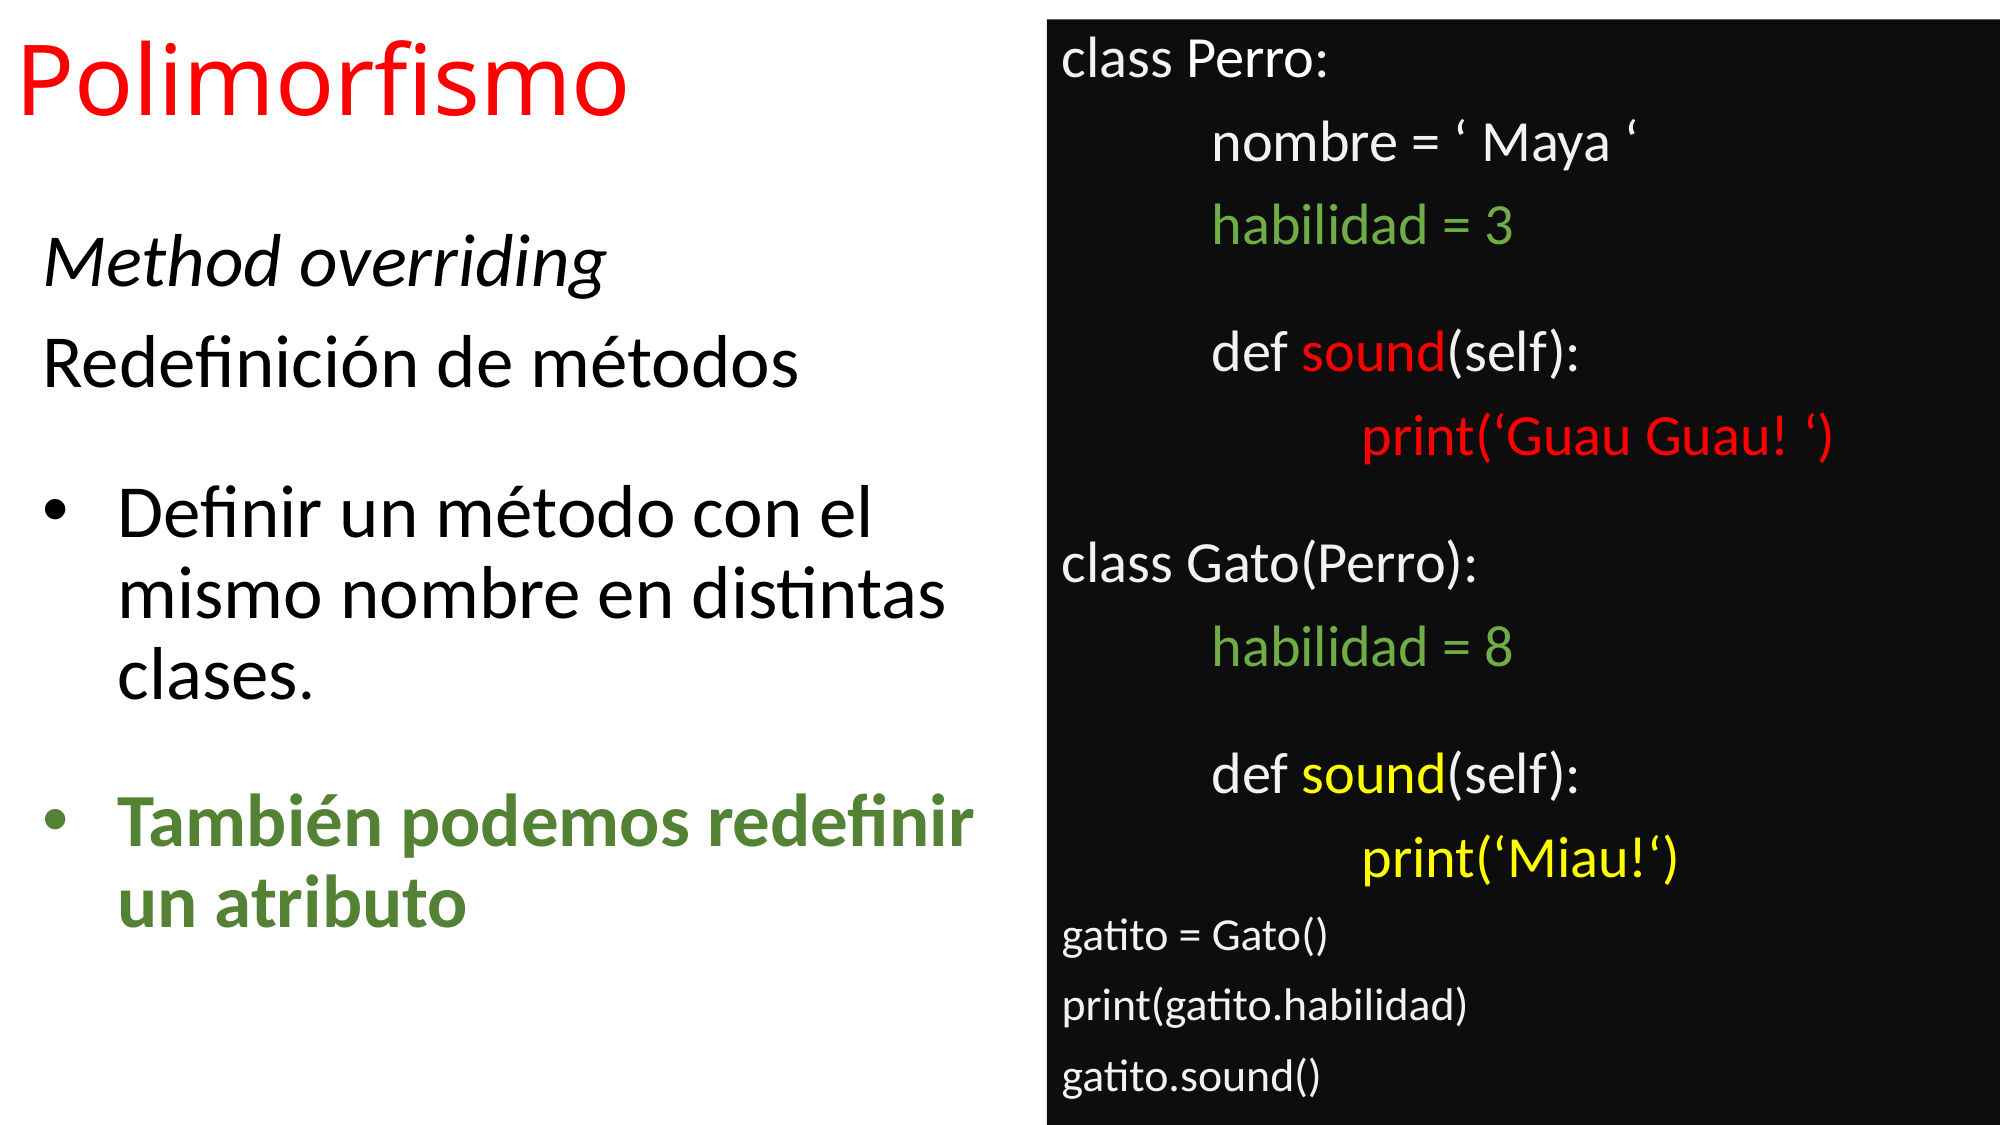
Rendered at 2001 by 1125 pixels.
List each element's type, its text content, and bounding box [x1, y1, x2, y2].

text_box Method overriding Redefinición de métodos Definir un método con el mismo nombre en distintas clases. También podemos redefinir un atributo [27, 213, 1005, 1125]
text_box class Perro: nombre = ‘ Maya ‘ habilidad = 3 def sound(self): print(‘Guau Guau! ‘) class Gato(Perro): habilidad = 8 def sound(self): print(‘Miau!‘) gatito = Gato() print(gatito.habilidad) gatito.sound() [1046, 19, 2000, 1125]
title Polimorfismo [0, 0, 674, 145]
